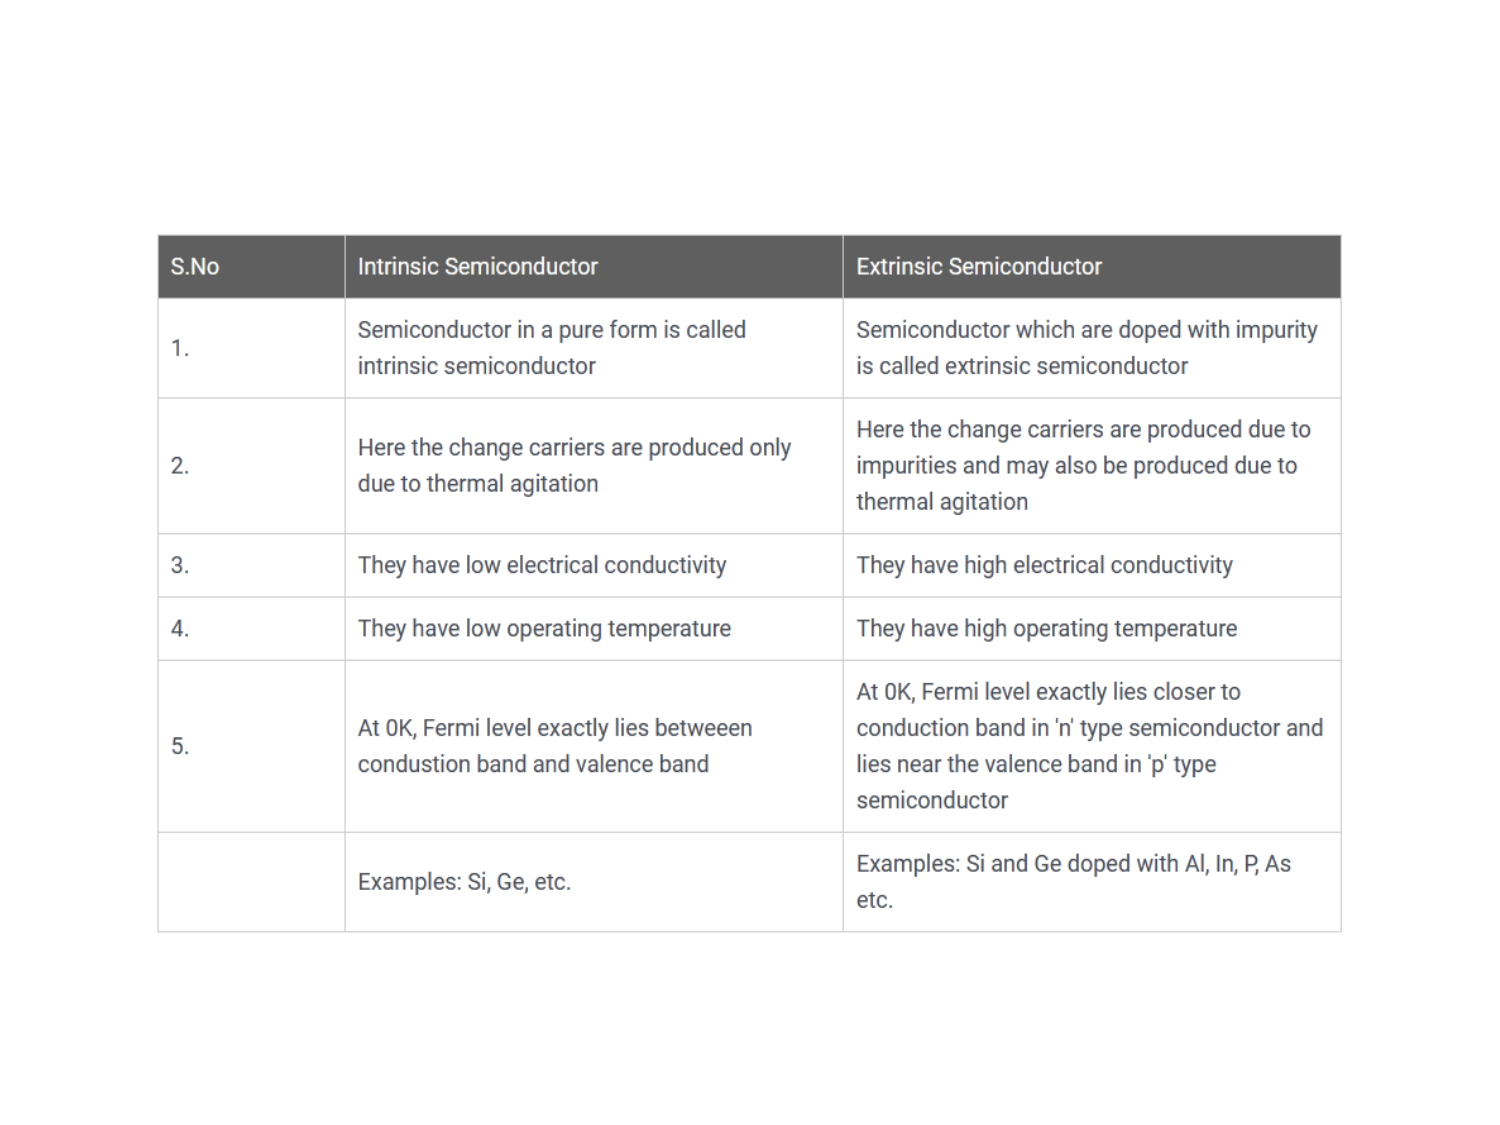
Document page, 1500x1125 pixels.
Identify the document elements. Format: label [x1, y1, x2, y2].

list [24, 212, 1451, 988]
